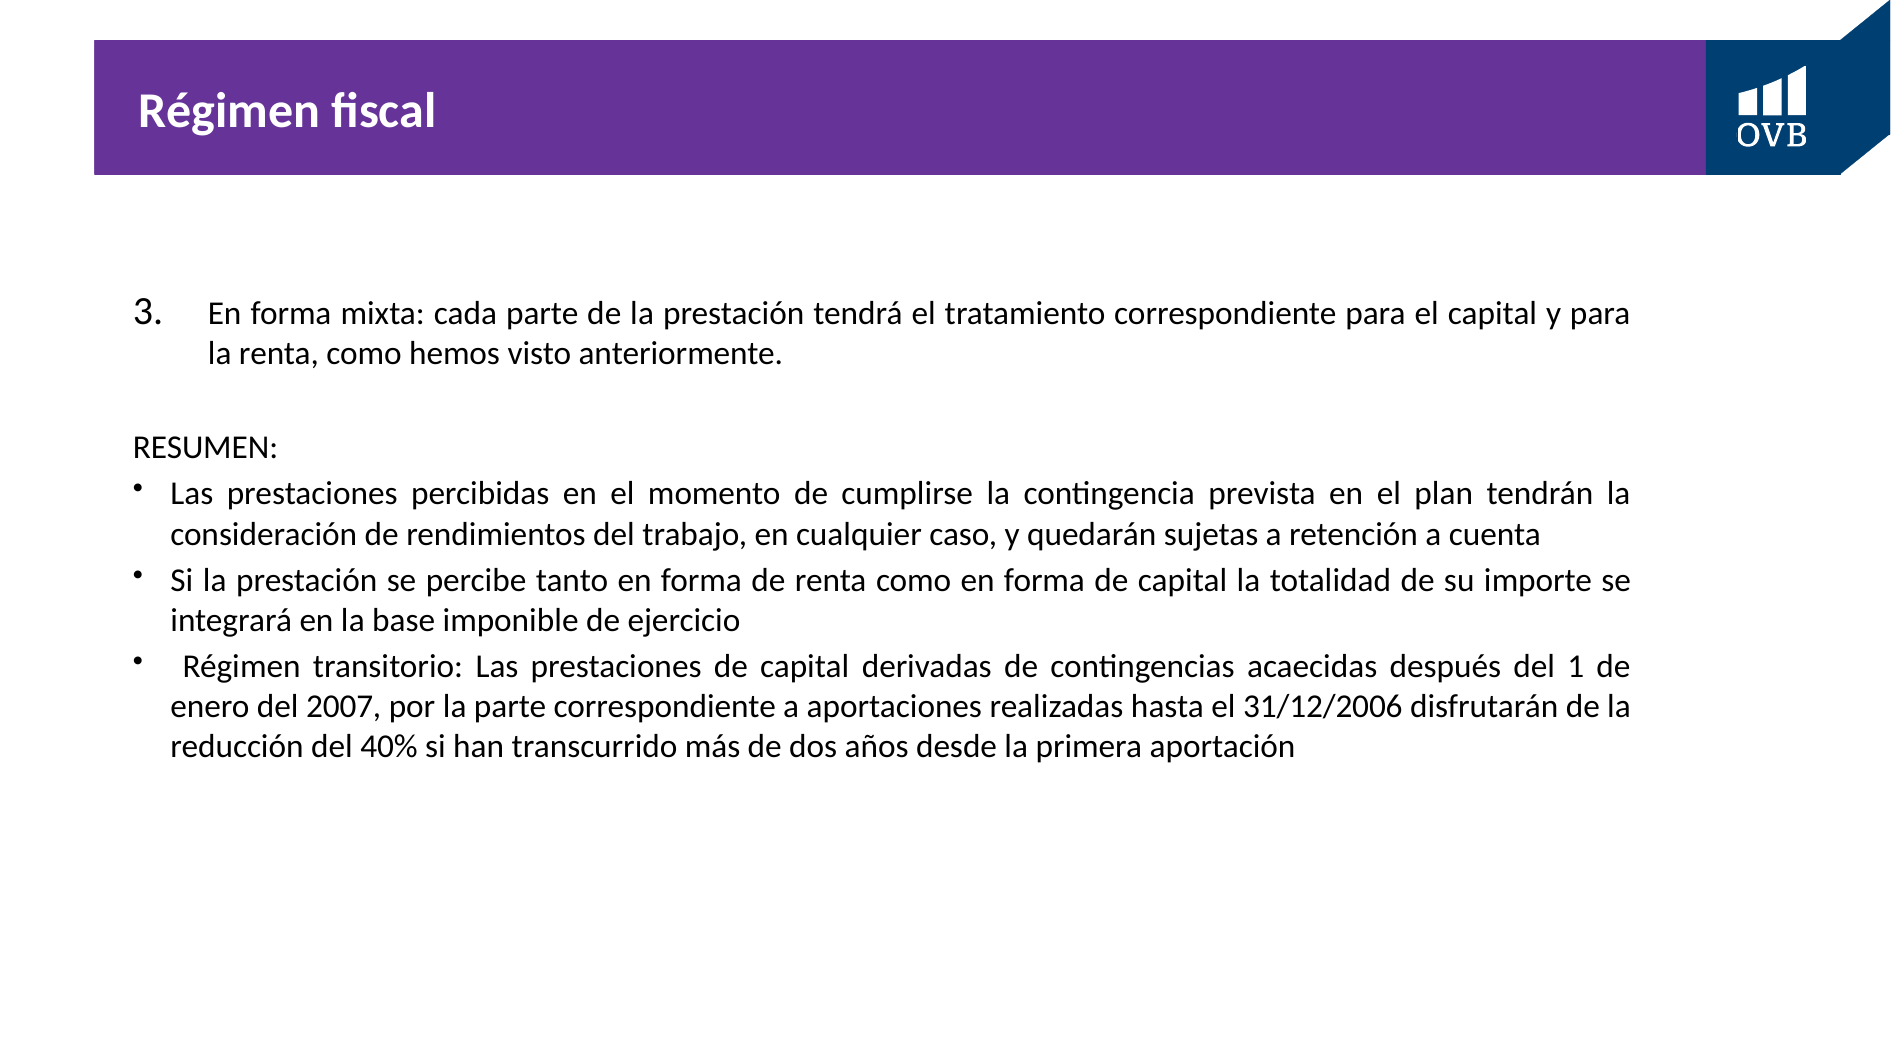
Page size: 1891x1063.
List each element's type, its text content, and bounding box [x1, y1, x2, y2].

text_box RESUMEN: Las prestaciones percibidas en el momento de cumplirse la contingencia prevista en el plan tendrán la consideración de rendimientos del trabajo, en cualquier caso, y quedarán sujetas a retención a cuenta Si la prestación se percibe tanto en forma de renta como en forma de capital la totalidad de su importe se integrará en la base imponible de ejercicio Régimen transitorio: Las prestaciones de capital derivadas de contingencias acaecidas después del 1 de enero del 2007, por la parte correspondiente a aportaciones realizadas hasta el 31/12/2006 disfrutarán de la reducción del 40% si han transcurrido más de dos años desde la primera aportación [118, 417, 1648, 867]
text_box En forma mixta: cada parte de la prestación tendrá el tratamiento correspondiente para el capital y para la renta, como hemos visto anteriormente. [118, 283, 1648, 417]
title Régimen fiscal [94, 40, 1707, 175]
